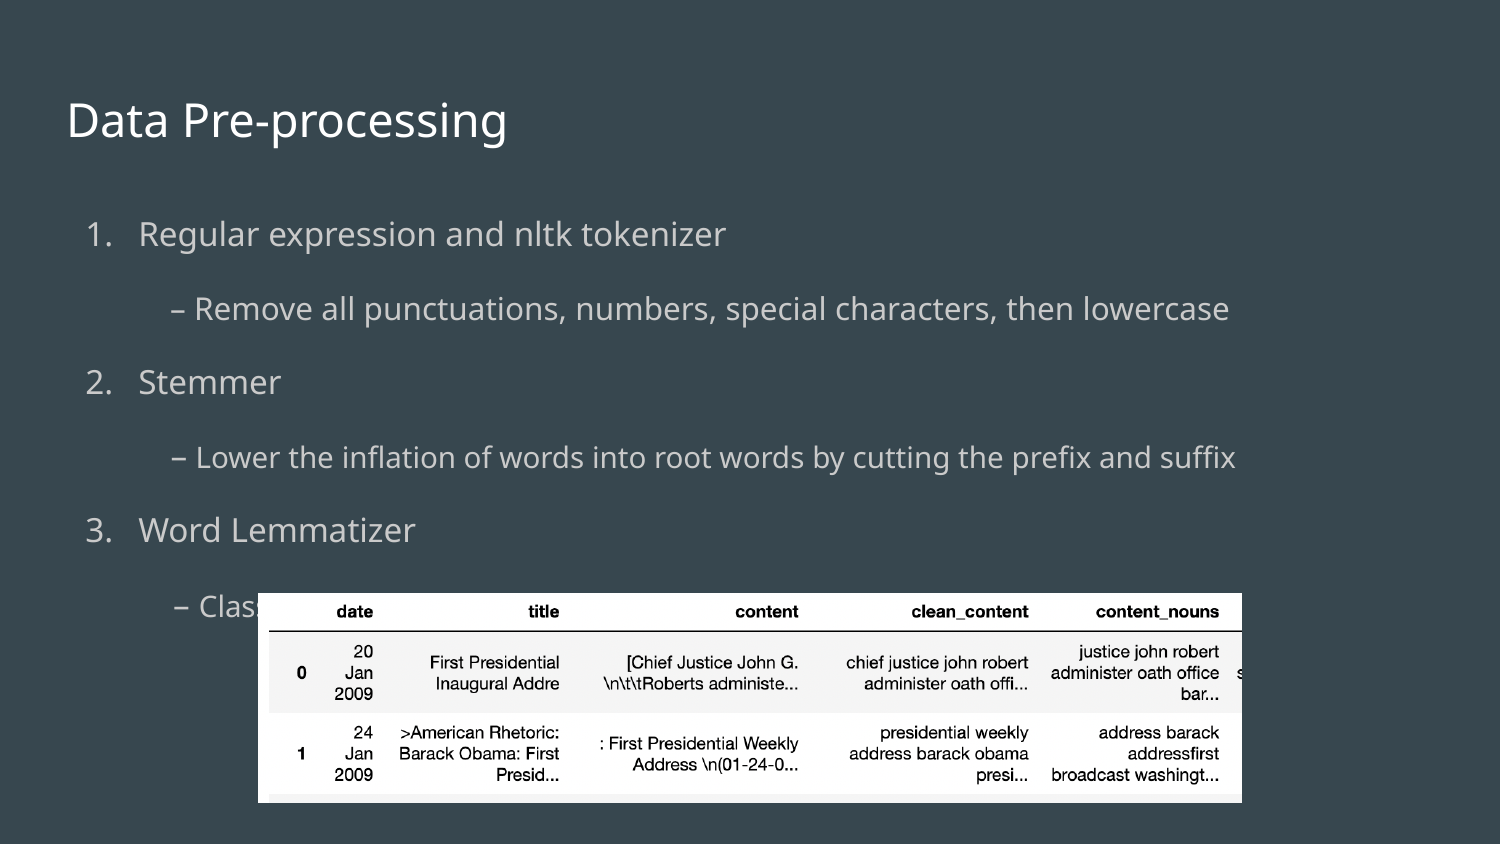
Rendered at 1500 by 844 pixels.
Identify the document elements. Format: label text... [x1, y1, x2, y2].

picture [258, 592, 1242, 803]
list Regular expression and nltk tokenizer – Remove all punctuations, numbers, special characters, then lowercase Stemmer – Lower the inflation of words into root words by cutting the prefix and suffix Word Lemmatizer – Classify the nouns and verbs in the speeches [51, 189, 1449, 649]
title Data Pre-processing [51, 72, 1449, 167]
